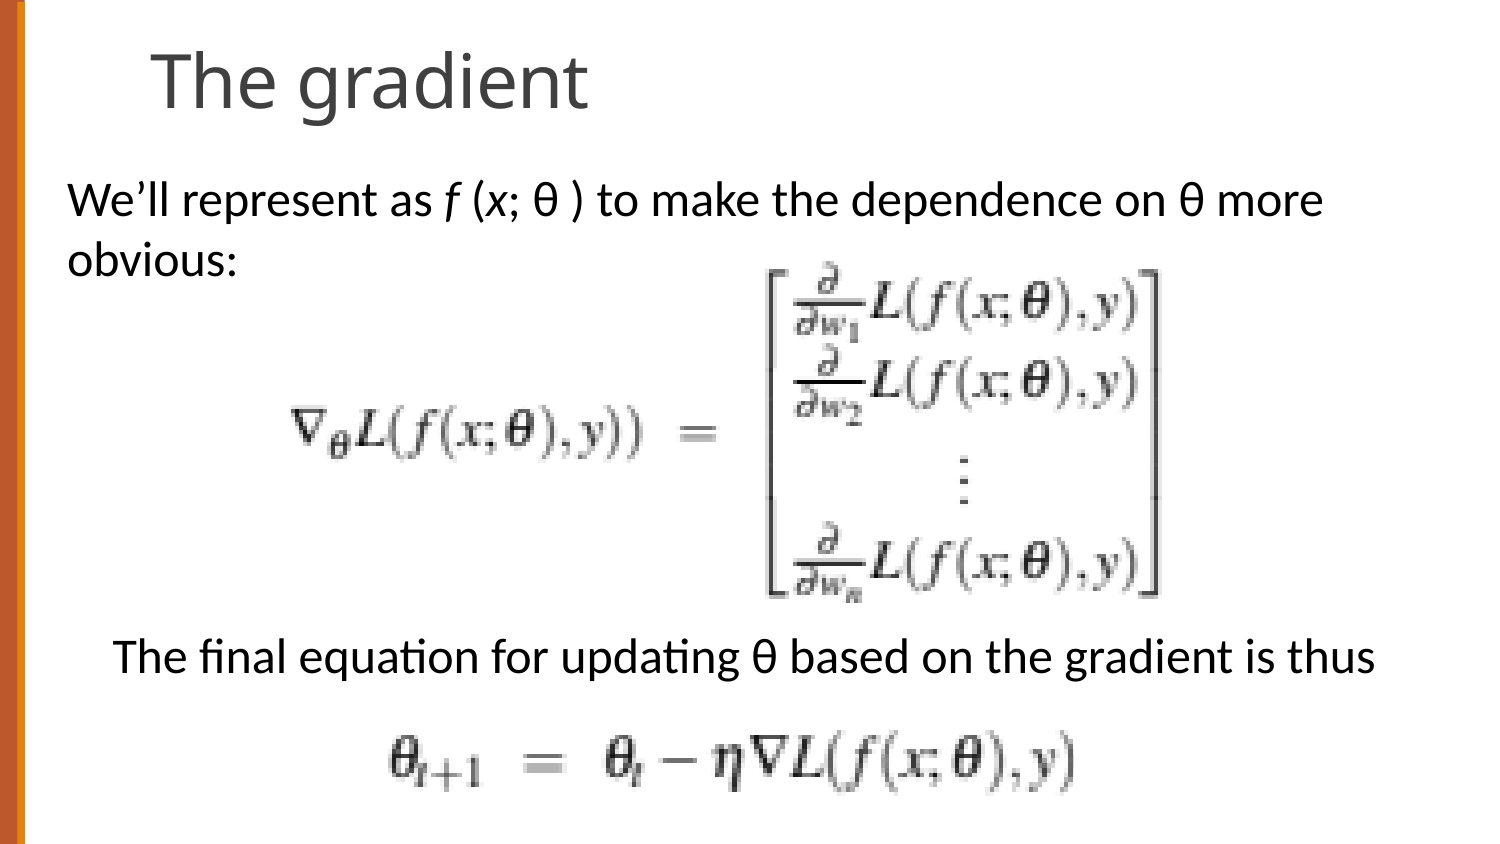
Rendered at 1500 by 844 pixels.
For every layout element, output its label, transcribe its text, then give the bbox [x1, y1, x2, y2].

text_box The final equation for updating θ based on the gradient is thus [97, 616, 1403, 691]
picture [374, 721, 1075, 803]
title The gradient [135, 19, 1373, 132]
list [286, 257, 1176, 608]
